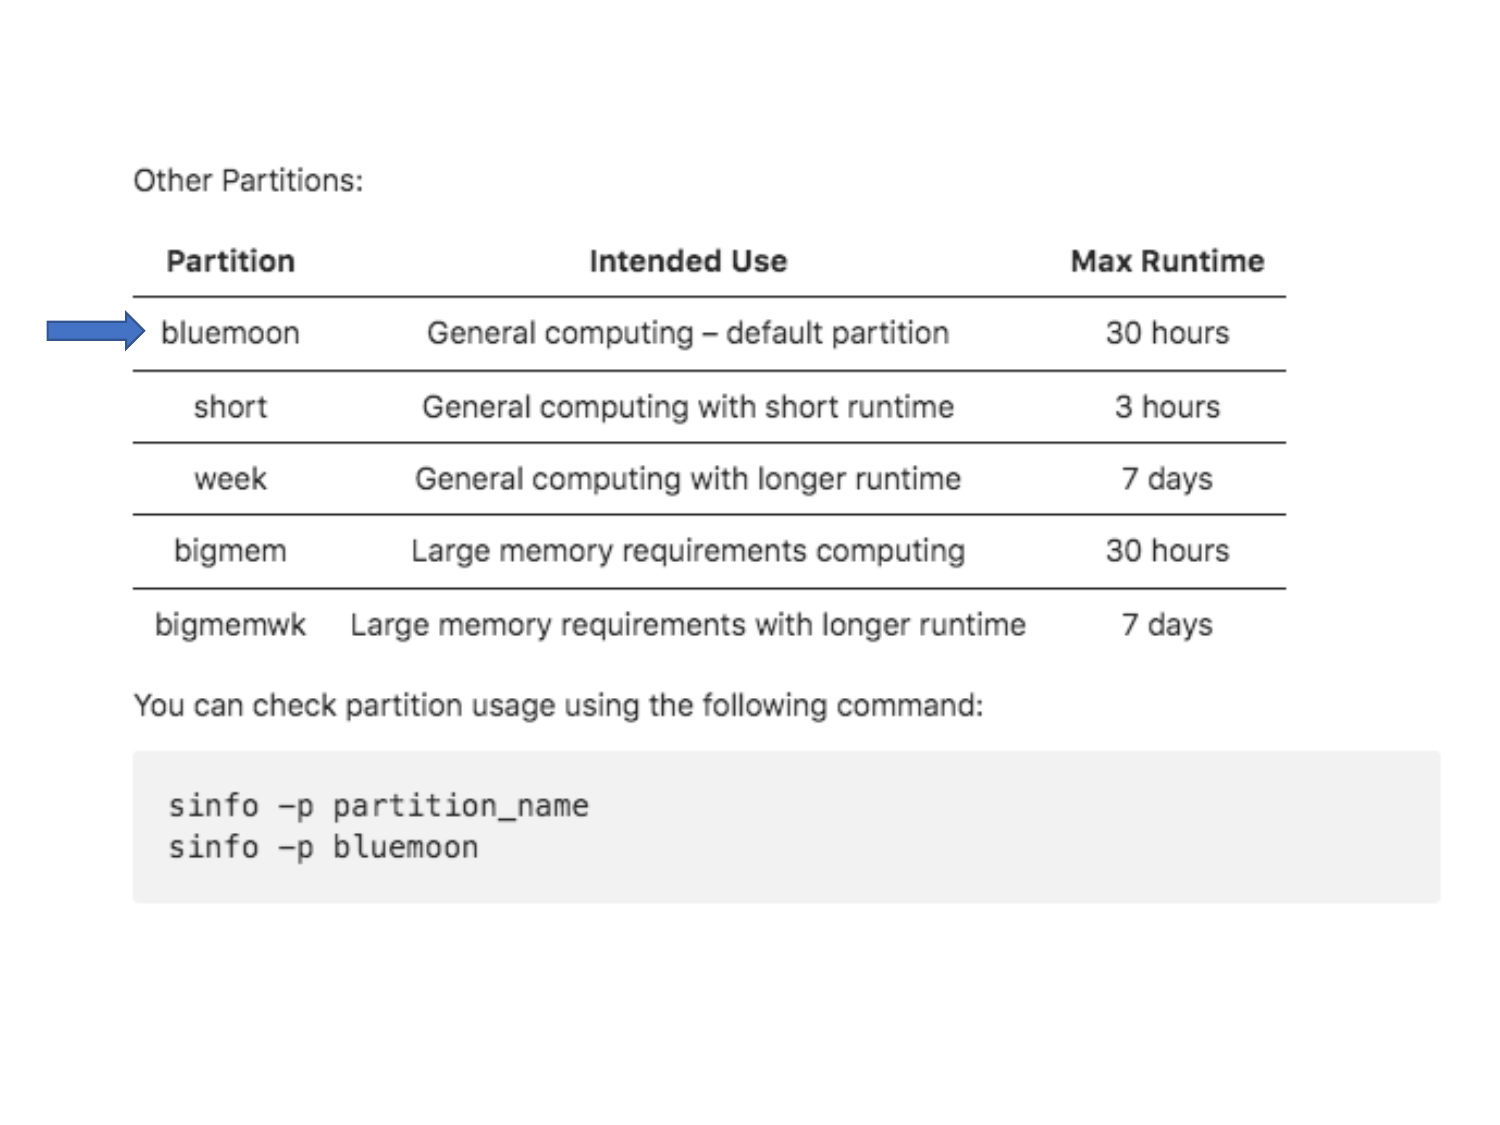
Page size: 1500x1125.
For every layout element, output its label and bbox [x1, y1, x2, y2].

list [116, 146, 1457, 930]
text_box [46, 320, 116, 341]
